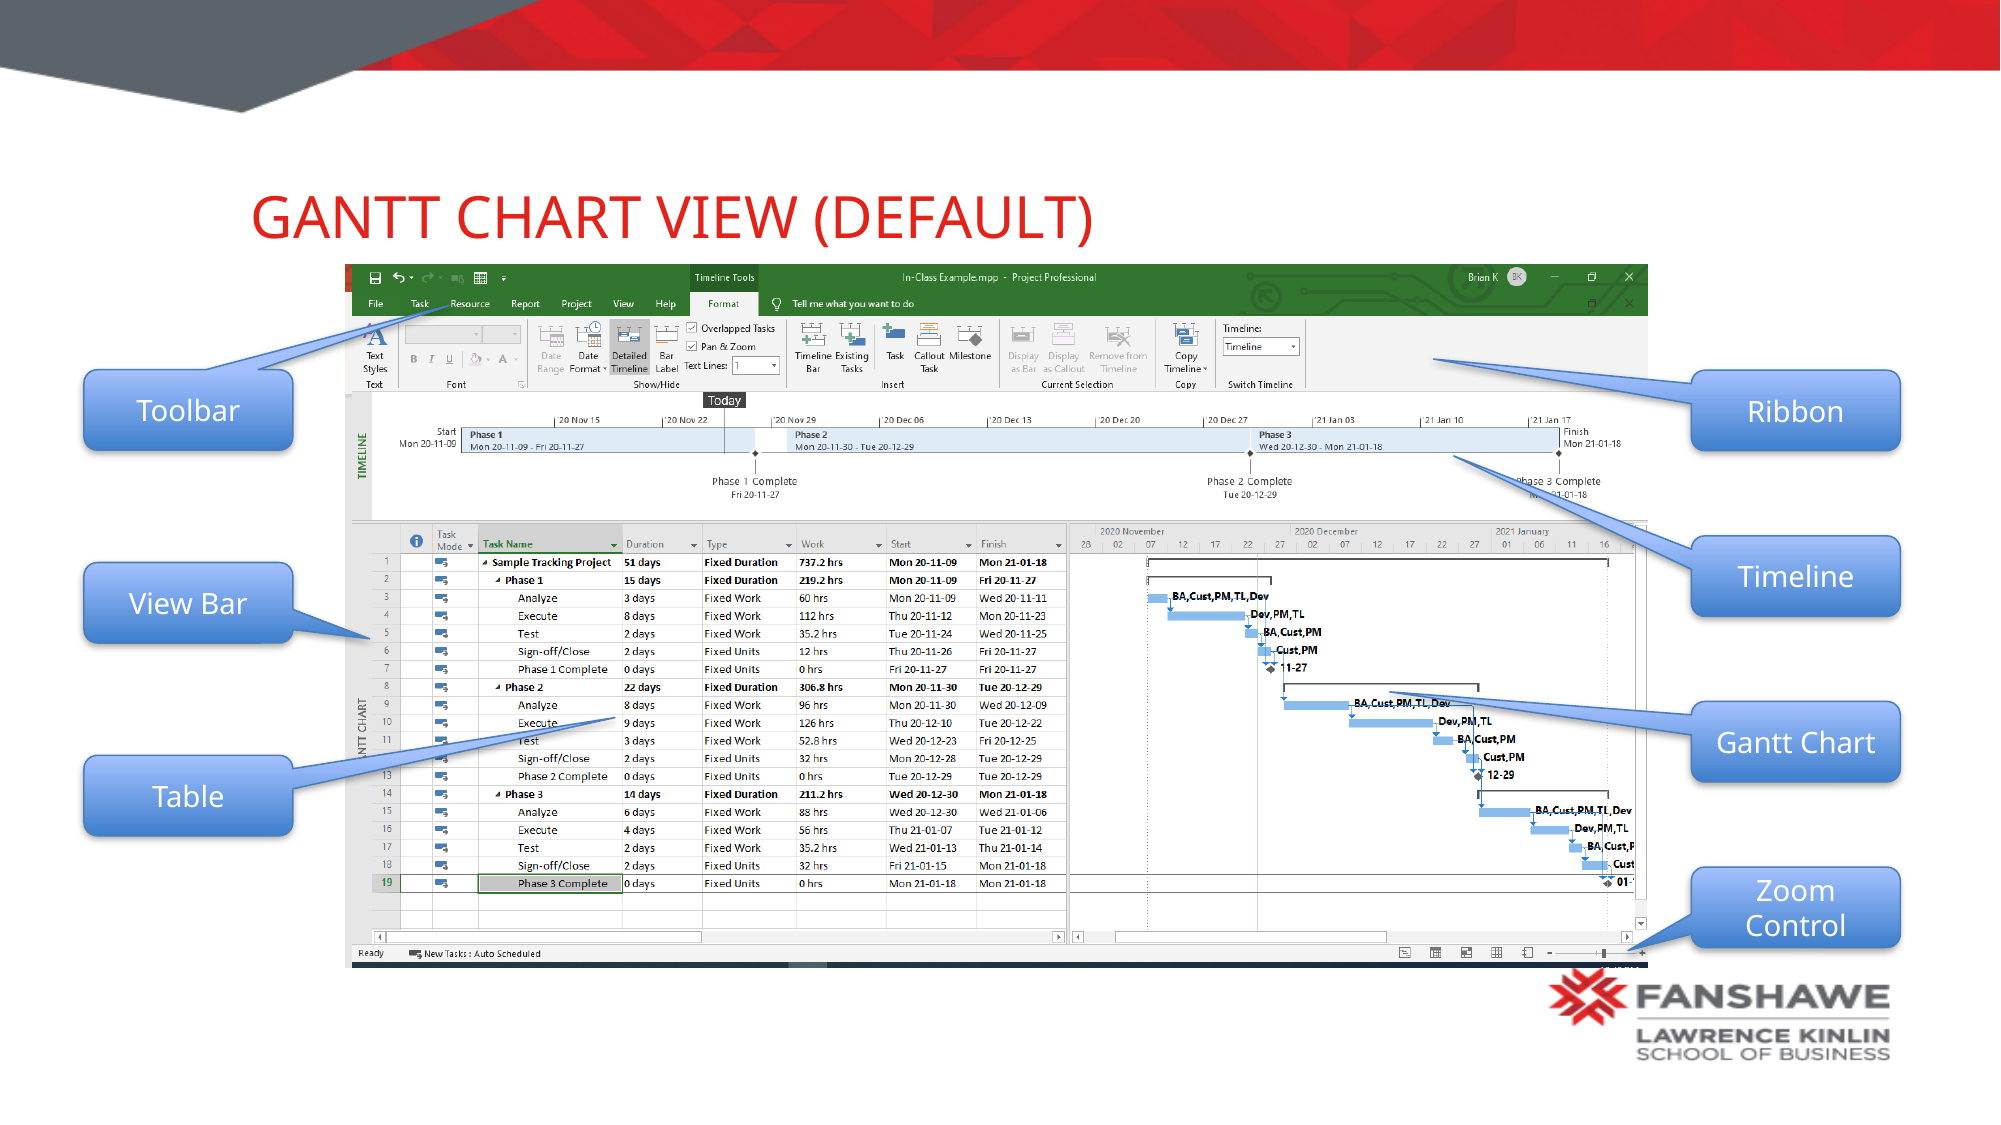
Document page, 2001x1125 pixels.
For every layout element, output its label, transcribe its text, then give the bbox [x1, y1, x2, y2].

text_box Timeline [1658, 535, 1902, 618]
picture [0, 0, 2000, 114]
text_box Gantt Chart [1658, 700, 1902, 783]
text_box Ribbon [1658, 369, 1902, 452]
text_box View Bar [83, 561, 339, 644]
picture [0, 264, 1988, 1125]
text_box Zoom Control [1658, 866, 1902, 949]
text_box Toolbar [83, 333, 339, 451]
text_box Table [83, 754, 339, 837]
title Gantt Chart View (Default) [250, 169, 1866, 251]
